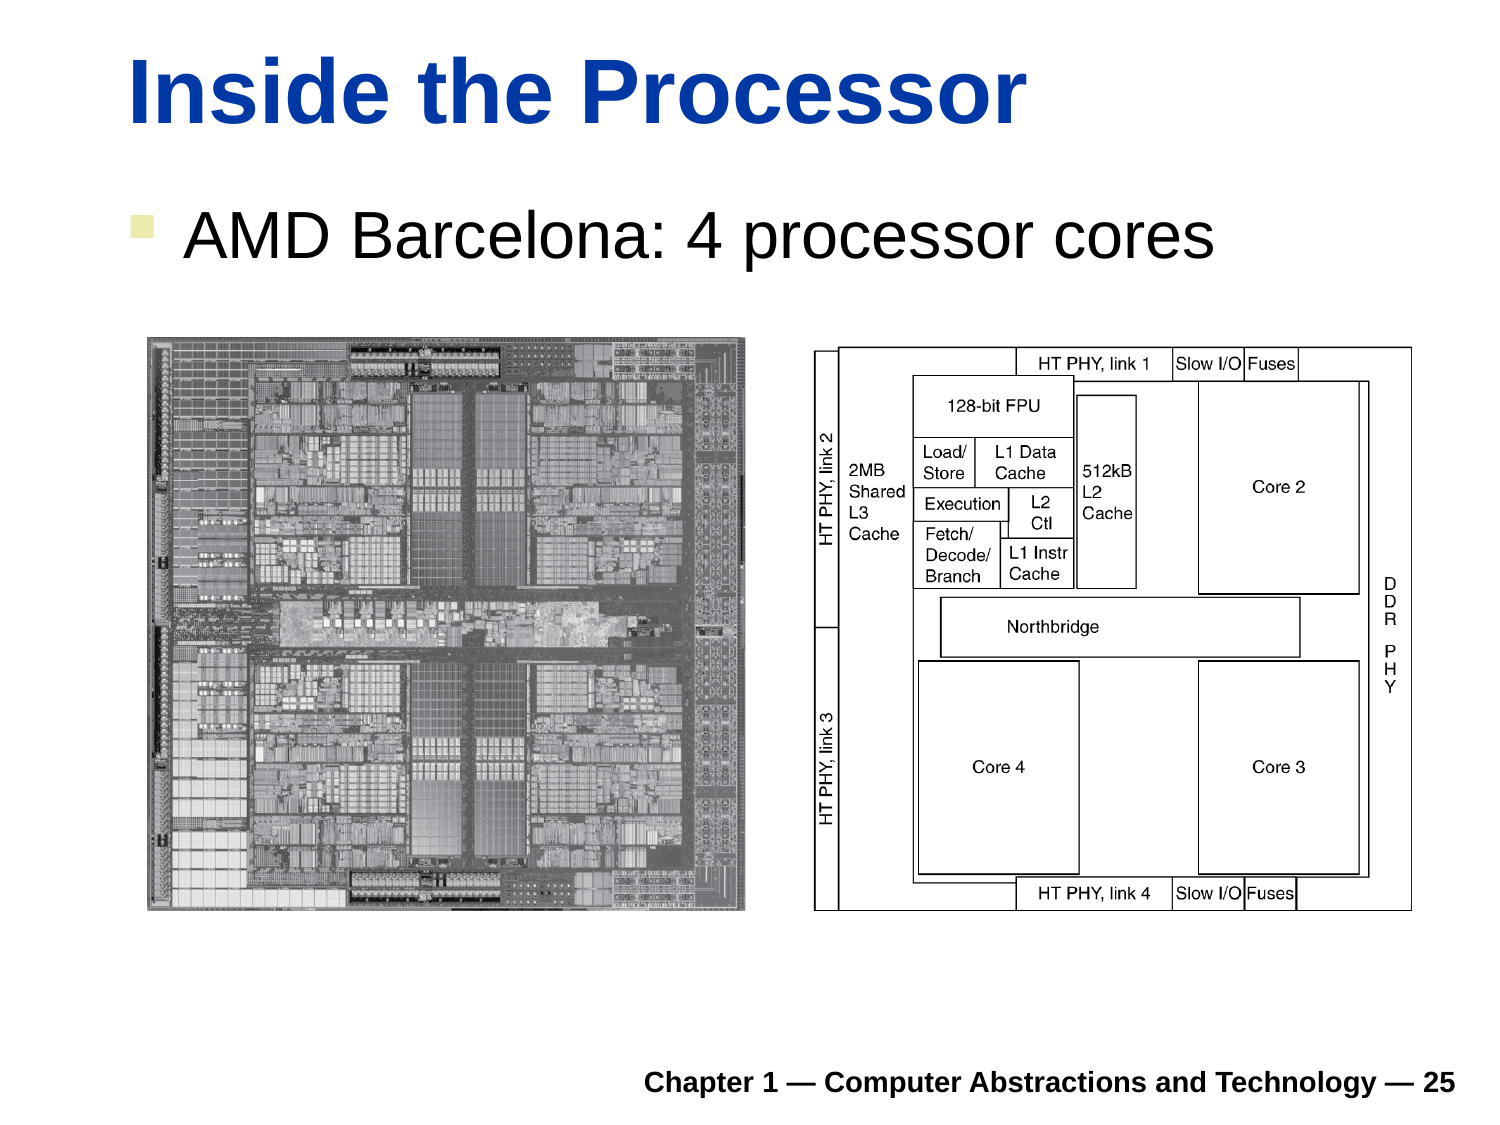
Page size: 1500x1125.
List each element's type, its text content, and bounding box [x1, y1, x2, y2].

picture [147, 337, 1412, 911]
footer Chapter 1 — Computer Abstractions and Technology — 25 [277, 1046, 1471, 1106]
list AMD Barcelona: 4 processor cores [112, 184, 1469, 303]
title Inside the Processor [112, 23, 1468, 149]
